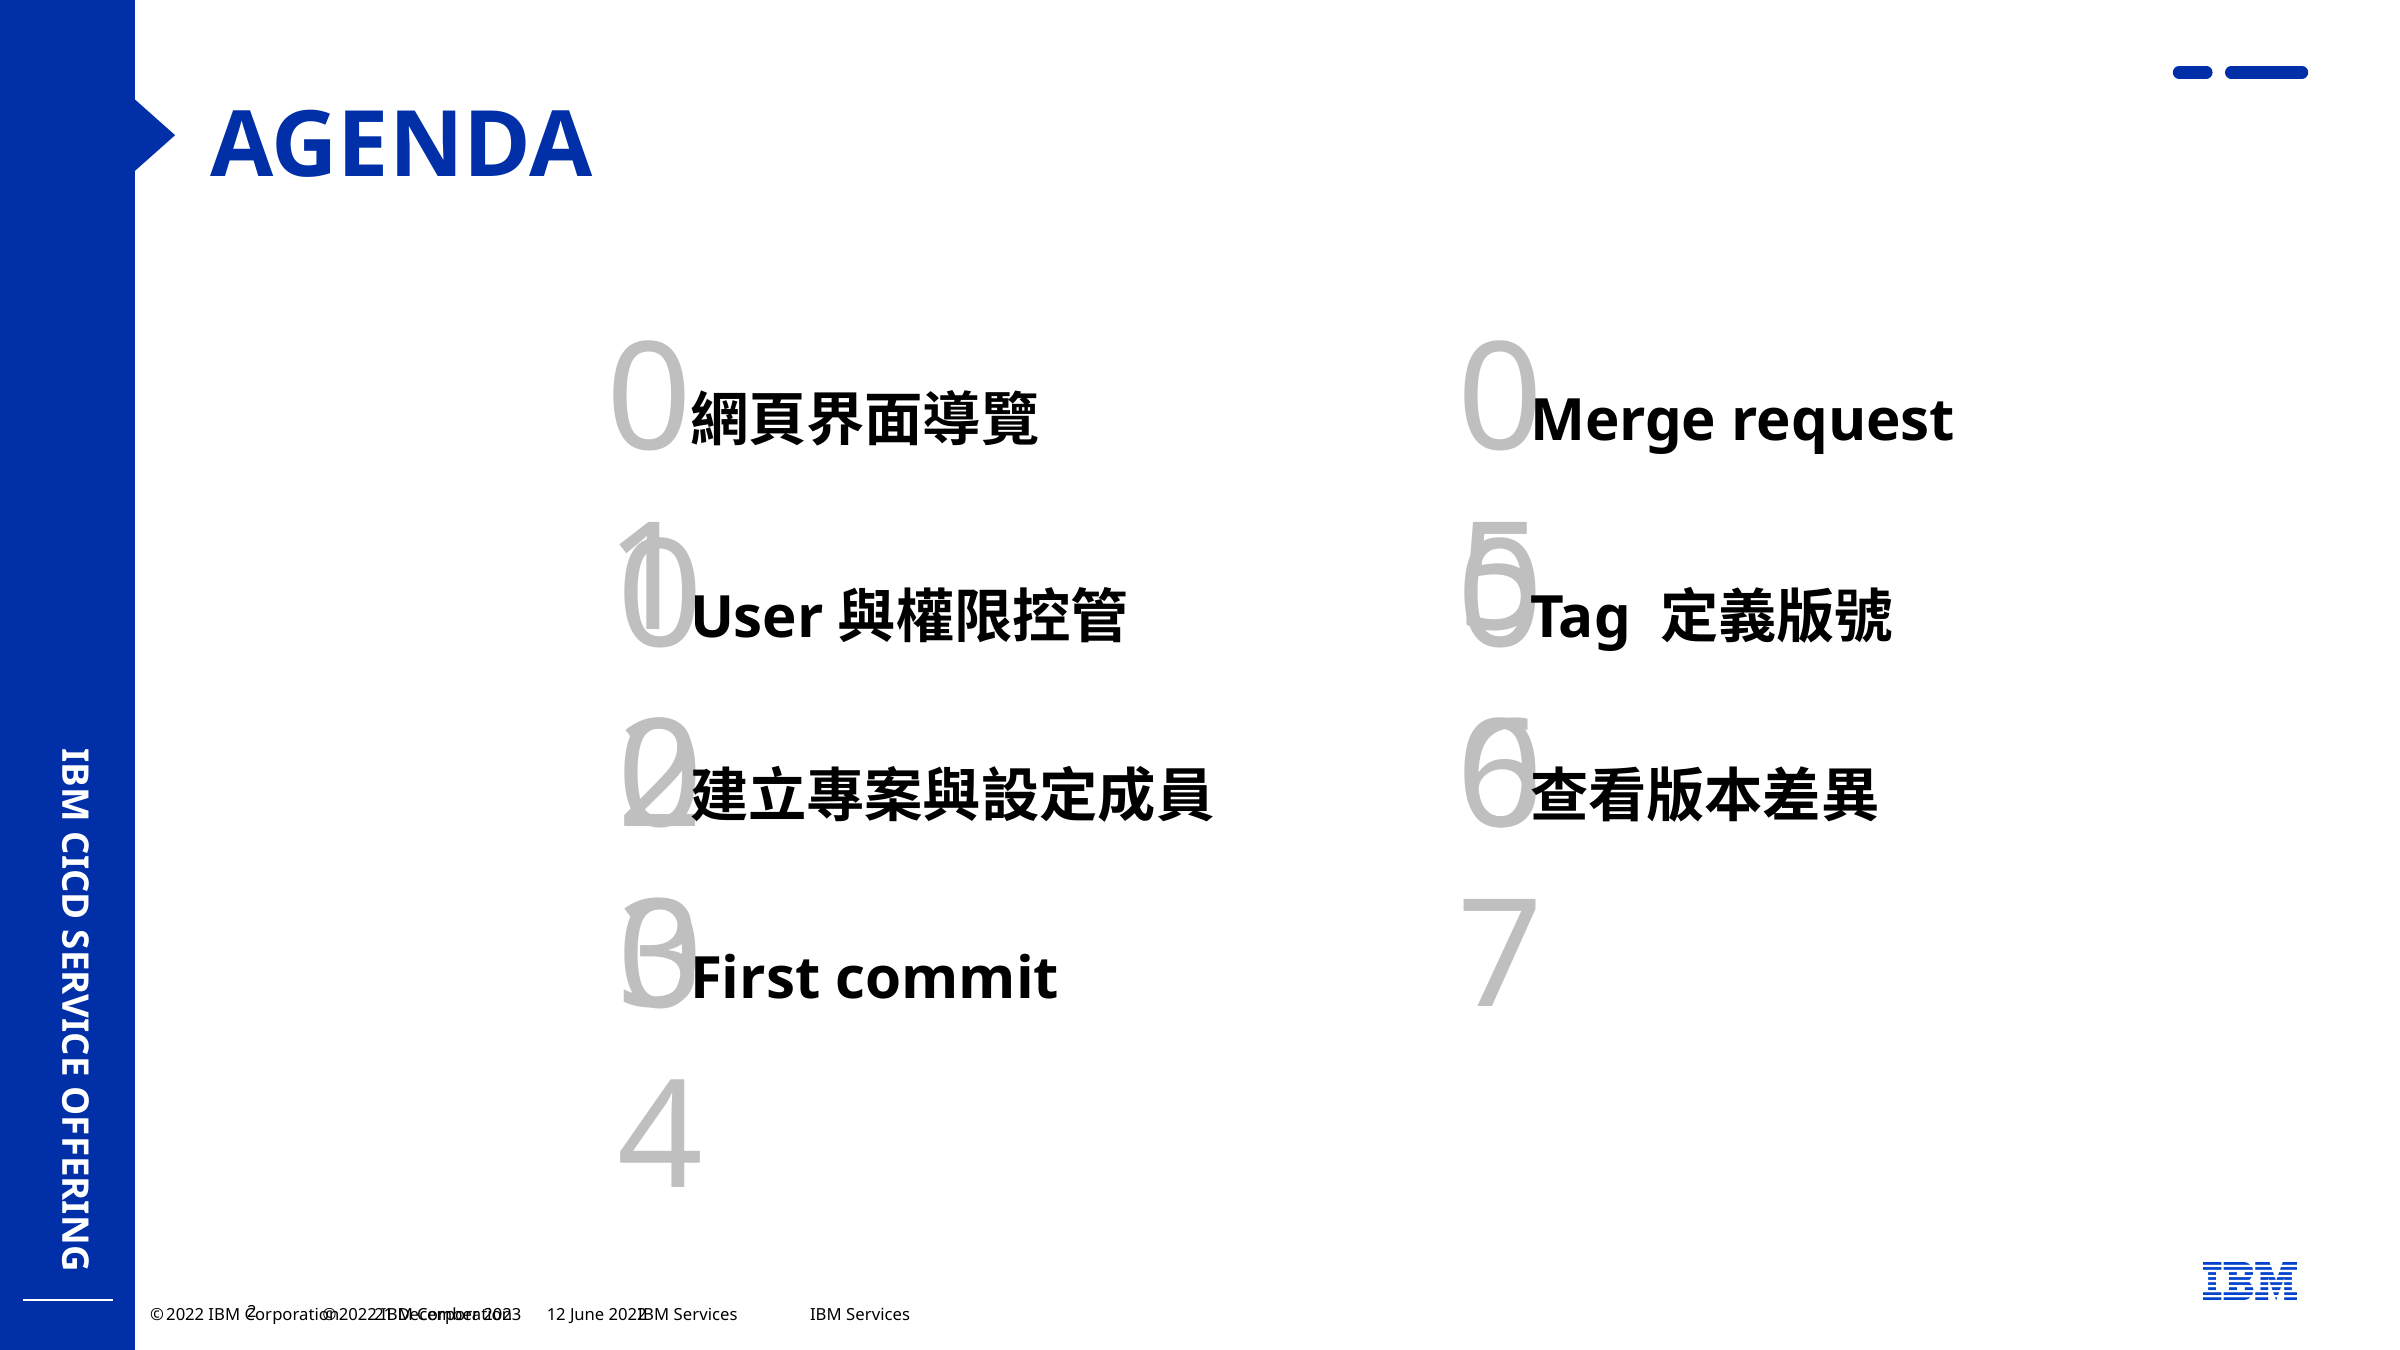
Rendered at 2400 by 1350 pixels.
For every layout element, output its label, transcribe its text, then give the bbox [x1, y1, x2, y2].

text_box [1417, 496, 2138, 675]
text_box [577, 857, 1298, 1040]
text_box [577, 675, 1298, 857]
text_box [577, 299, 1298, 482]
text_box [577, 496, 1298, 675]
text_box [1417, 299, 2138, 482]
text_box AGENDA [195, 90, 908, 181]
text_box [1417, 675, 2138, 859]
picture [2203, 1262, 2297, 1300]
